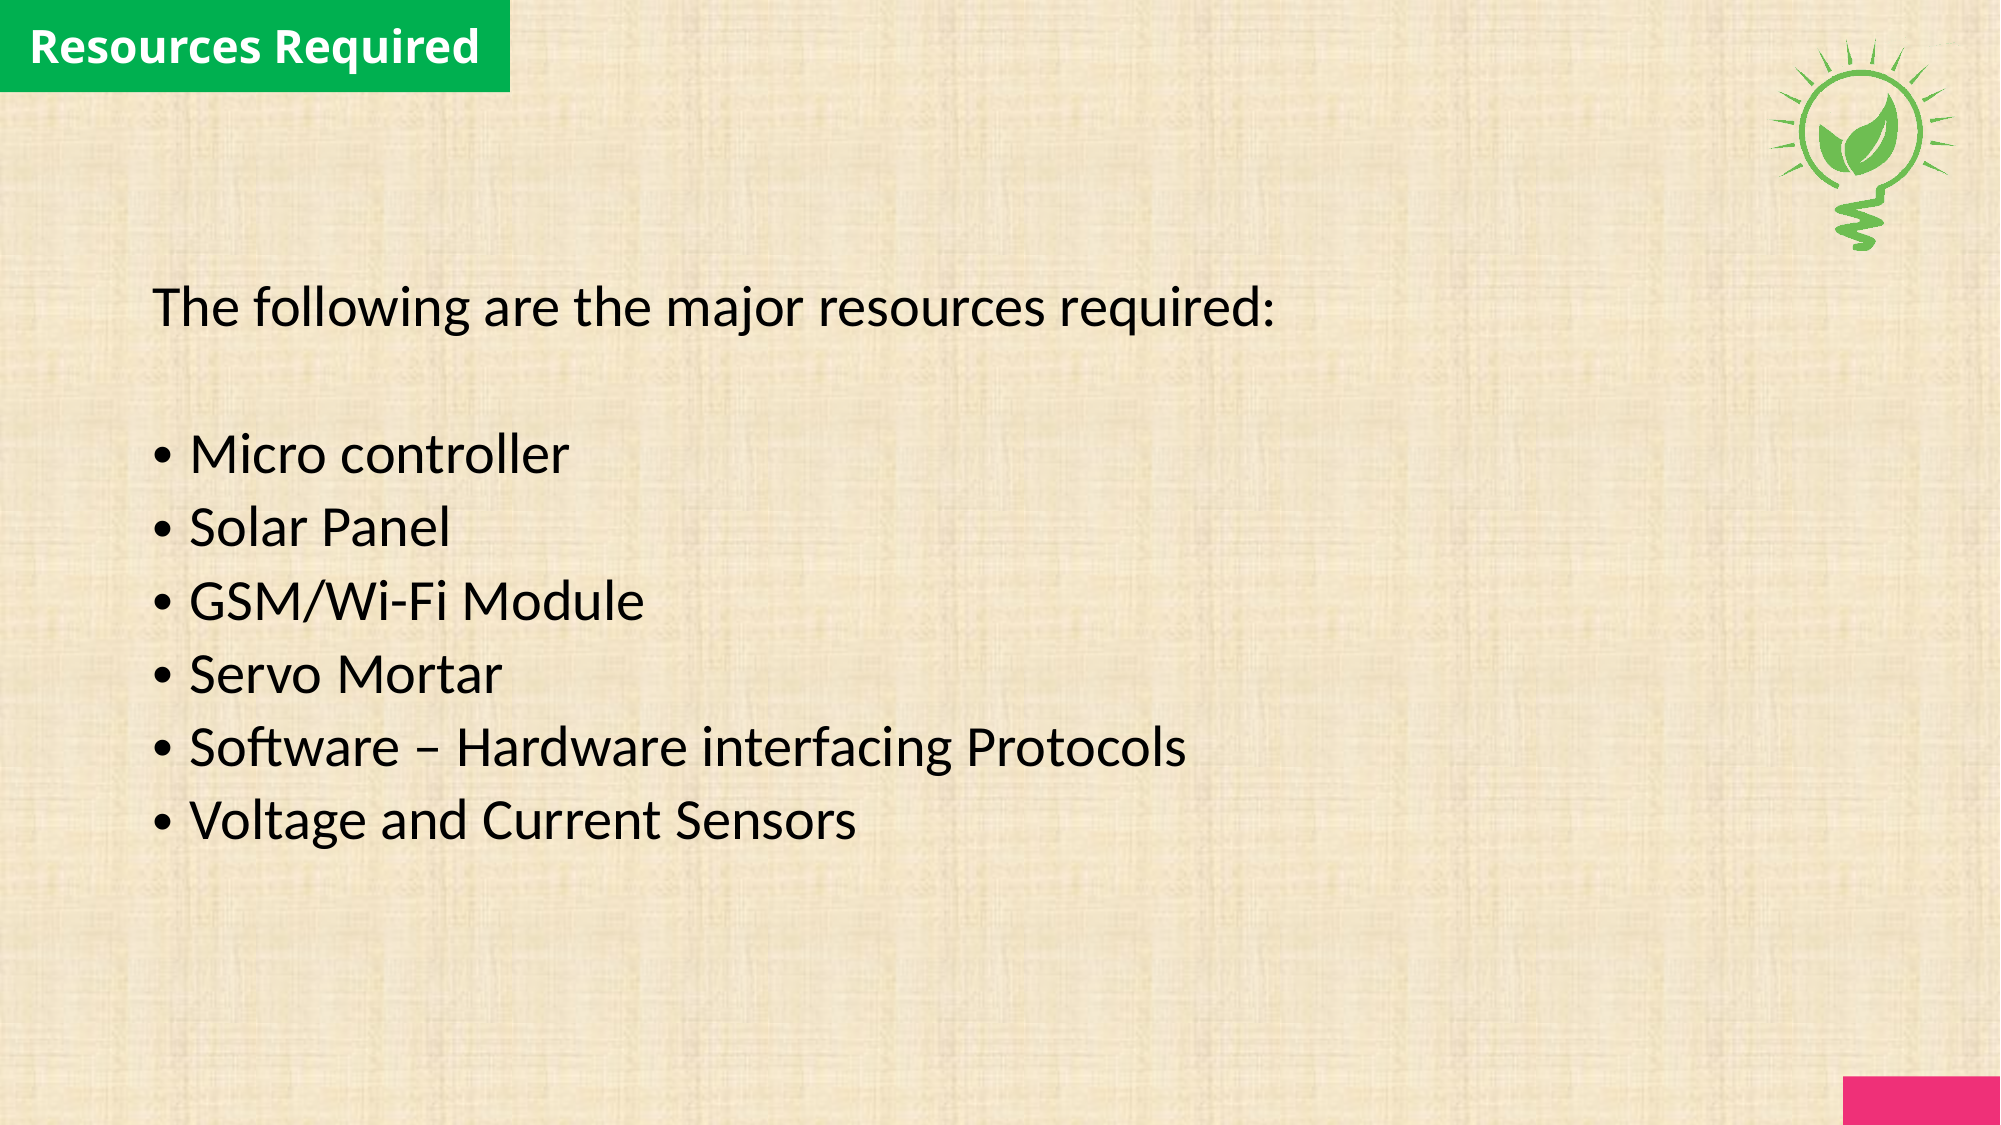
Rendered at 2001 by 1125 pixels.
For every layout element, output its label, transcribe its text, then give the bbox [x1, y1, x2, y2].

text_box Resources Required [0, 0, 510, 93]
list The following are the major resources required: Micro controller Solar Panel GSM/Wi-Fi Module Servo Mortar Software – Hardware interfacing Protocols Voltage and Current Sensors [137, 277, 1863, 914]
text_box [1842, 1075, 2000, 1125]
picture [1760, 37, 1965, 251]
